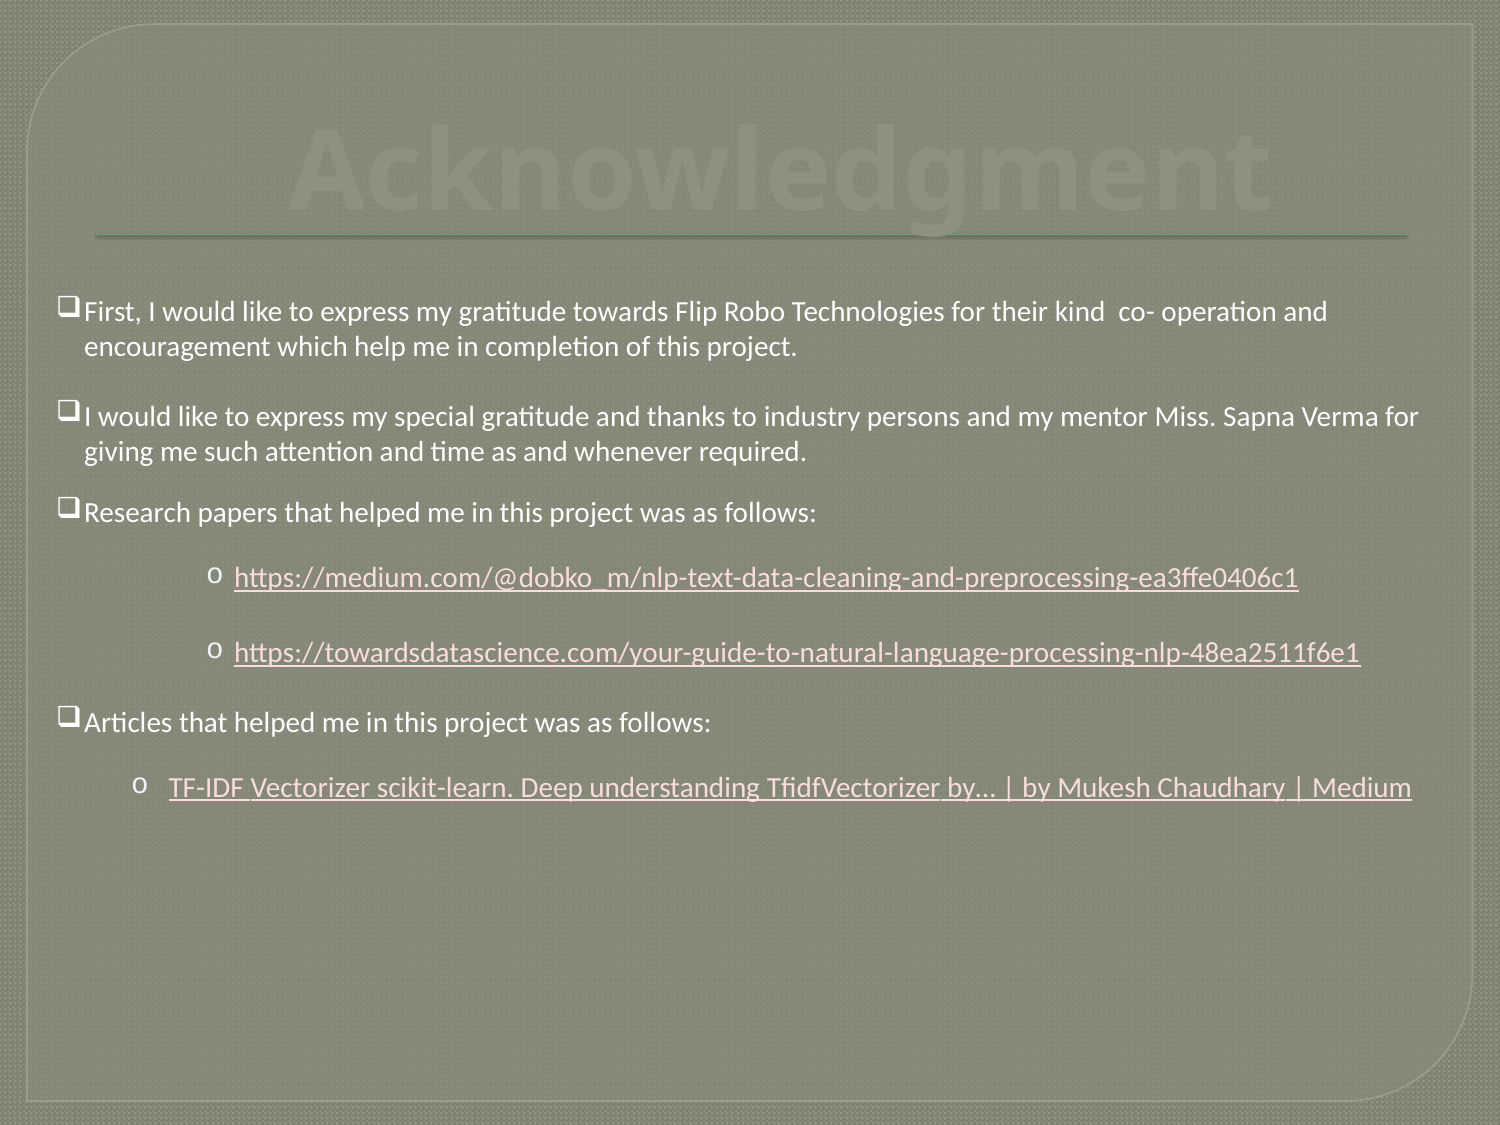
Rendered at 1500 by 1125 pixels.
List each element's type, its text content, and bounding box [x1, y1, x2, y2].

text_box Acknowledgment [273, 89, 1290, 240]
text_box First, I would like to express my gratitude towards Flip Robo Technologies for their kind co- operation and encouragement which help me in completion of this project. I would like to express my special gratitude and thanks to industry persons and my mentor Miss. Sapna Verma for giving me such attention and time as and whenever required. Research papers that helped me in this project was as follows: https://medium.com/@dobko_m/nlp-text-data-cleaning-and-preprocessing-ea3ffe0406c1 https://towardsdatascience.com/your-guide-to-natural-language-processing-nlp-48ea2511f6e1 Articles that helped me in this project was as follows: TF-IDF Vectorizer scikit-learn. Deep understanding TfidfVectorizer by… | by Mukesh Chaudhary | Medium [41, 255, 1459, 811]
